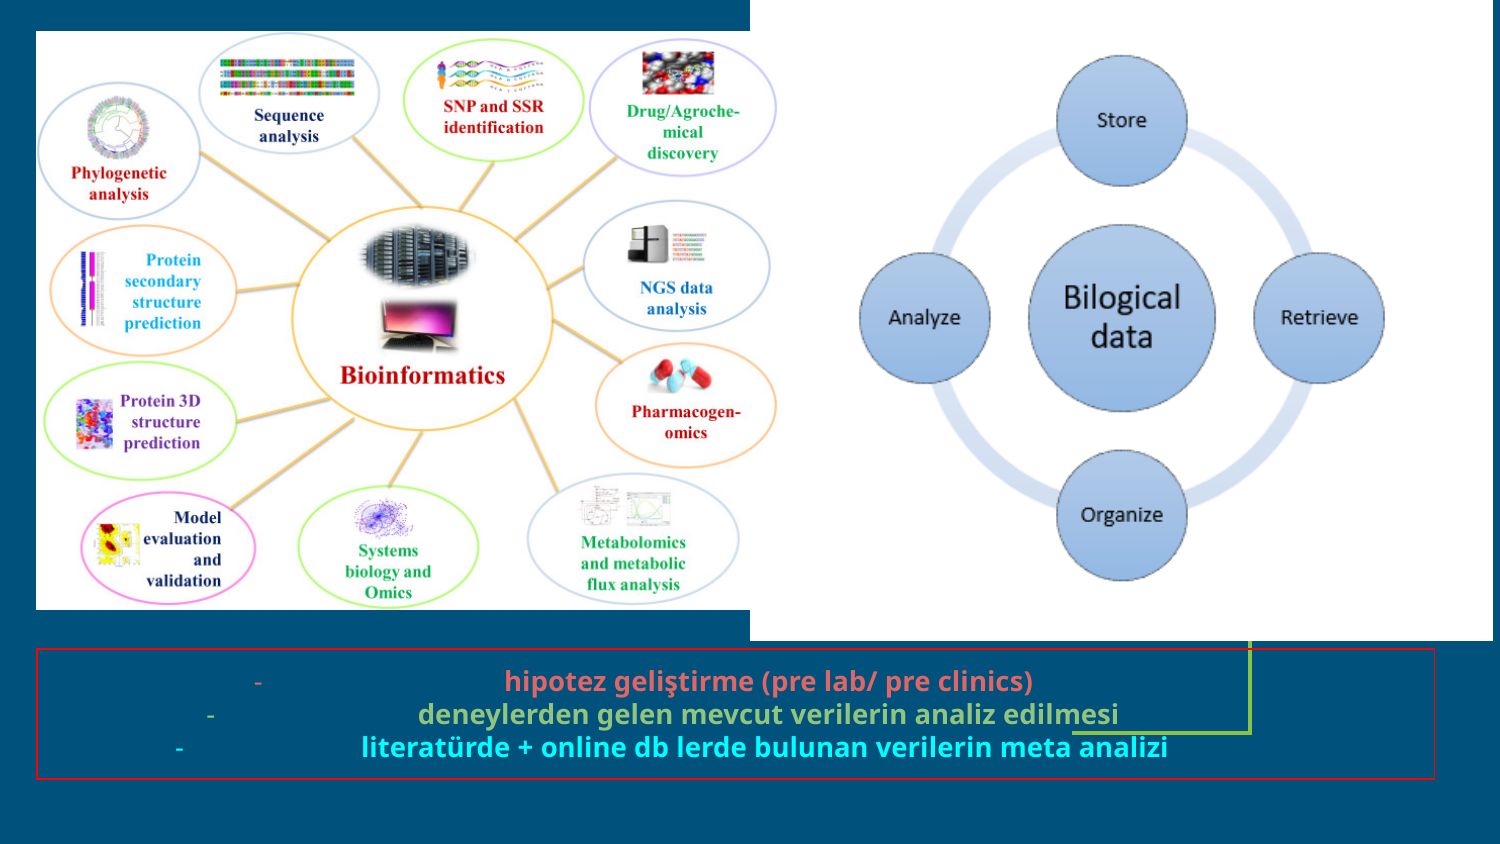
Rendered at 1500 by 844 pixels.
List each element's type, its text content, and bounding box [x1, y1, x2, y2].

subtitle hipotez geliştirme (pre lab/ pre clinics) deneylerden gelen mevcut verilerin analiz edilmesi literatürde + online db lerde bulunan verilerin meta analizi [36, 649, 1435, 780]
picture [37, 0, 1492, 641]
